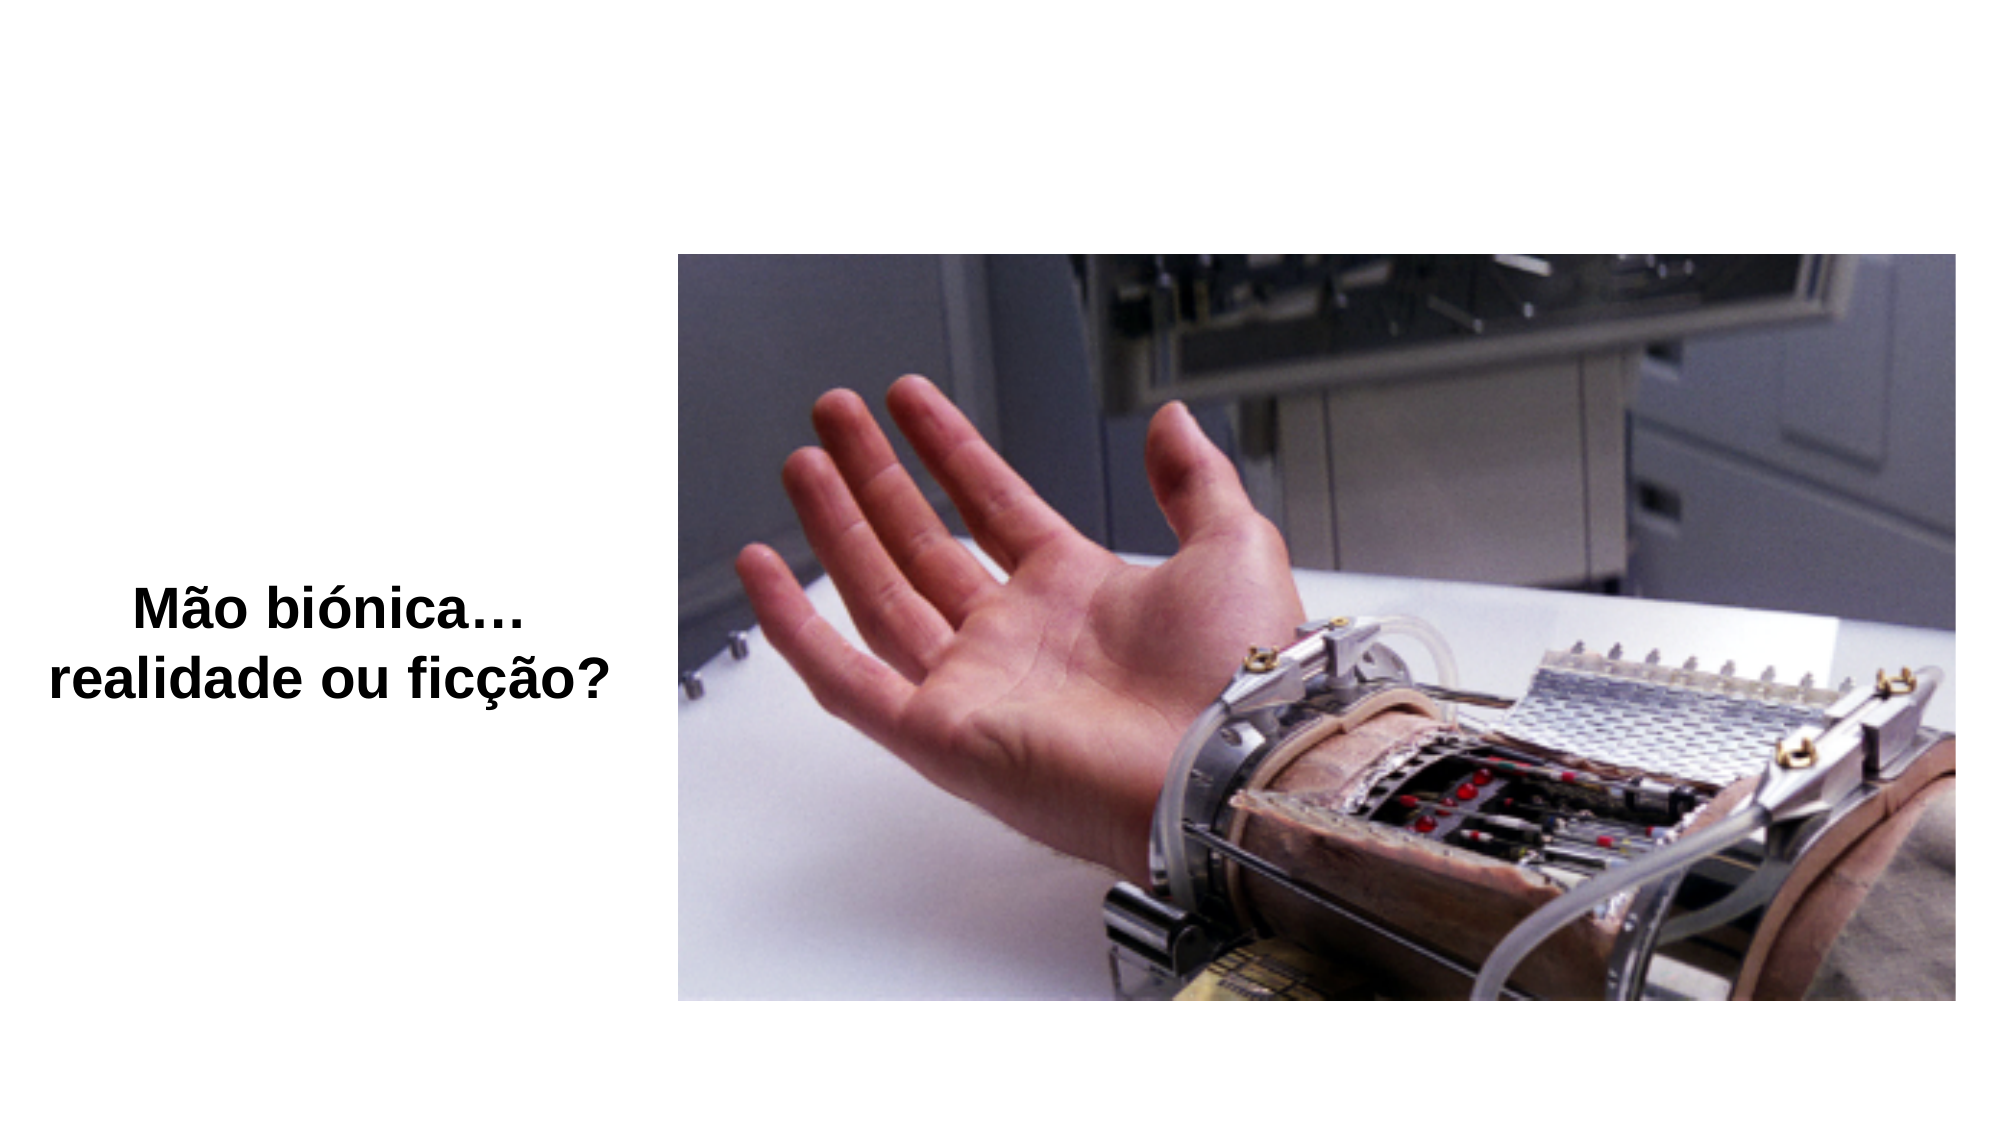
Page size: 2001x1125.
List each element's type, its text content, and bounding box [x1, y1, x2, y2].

text_box Mão biónica…realidade ou ficção? [25, 562, 635, 718]
picture [678, 254, 1956, 1001]
